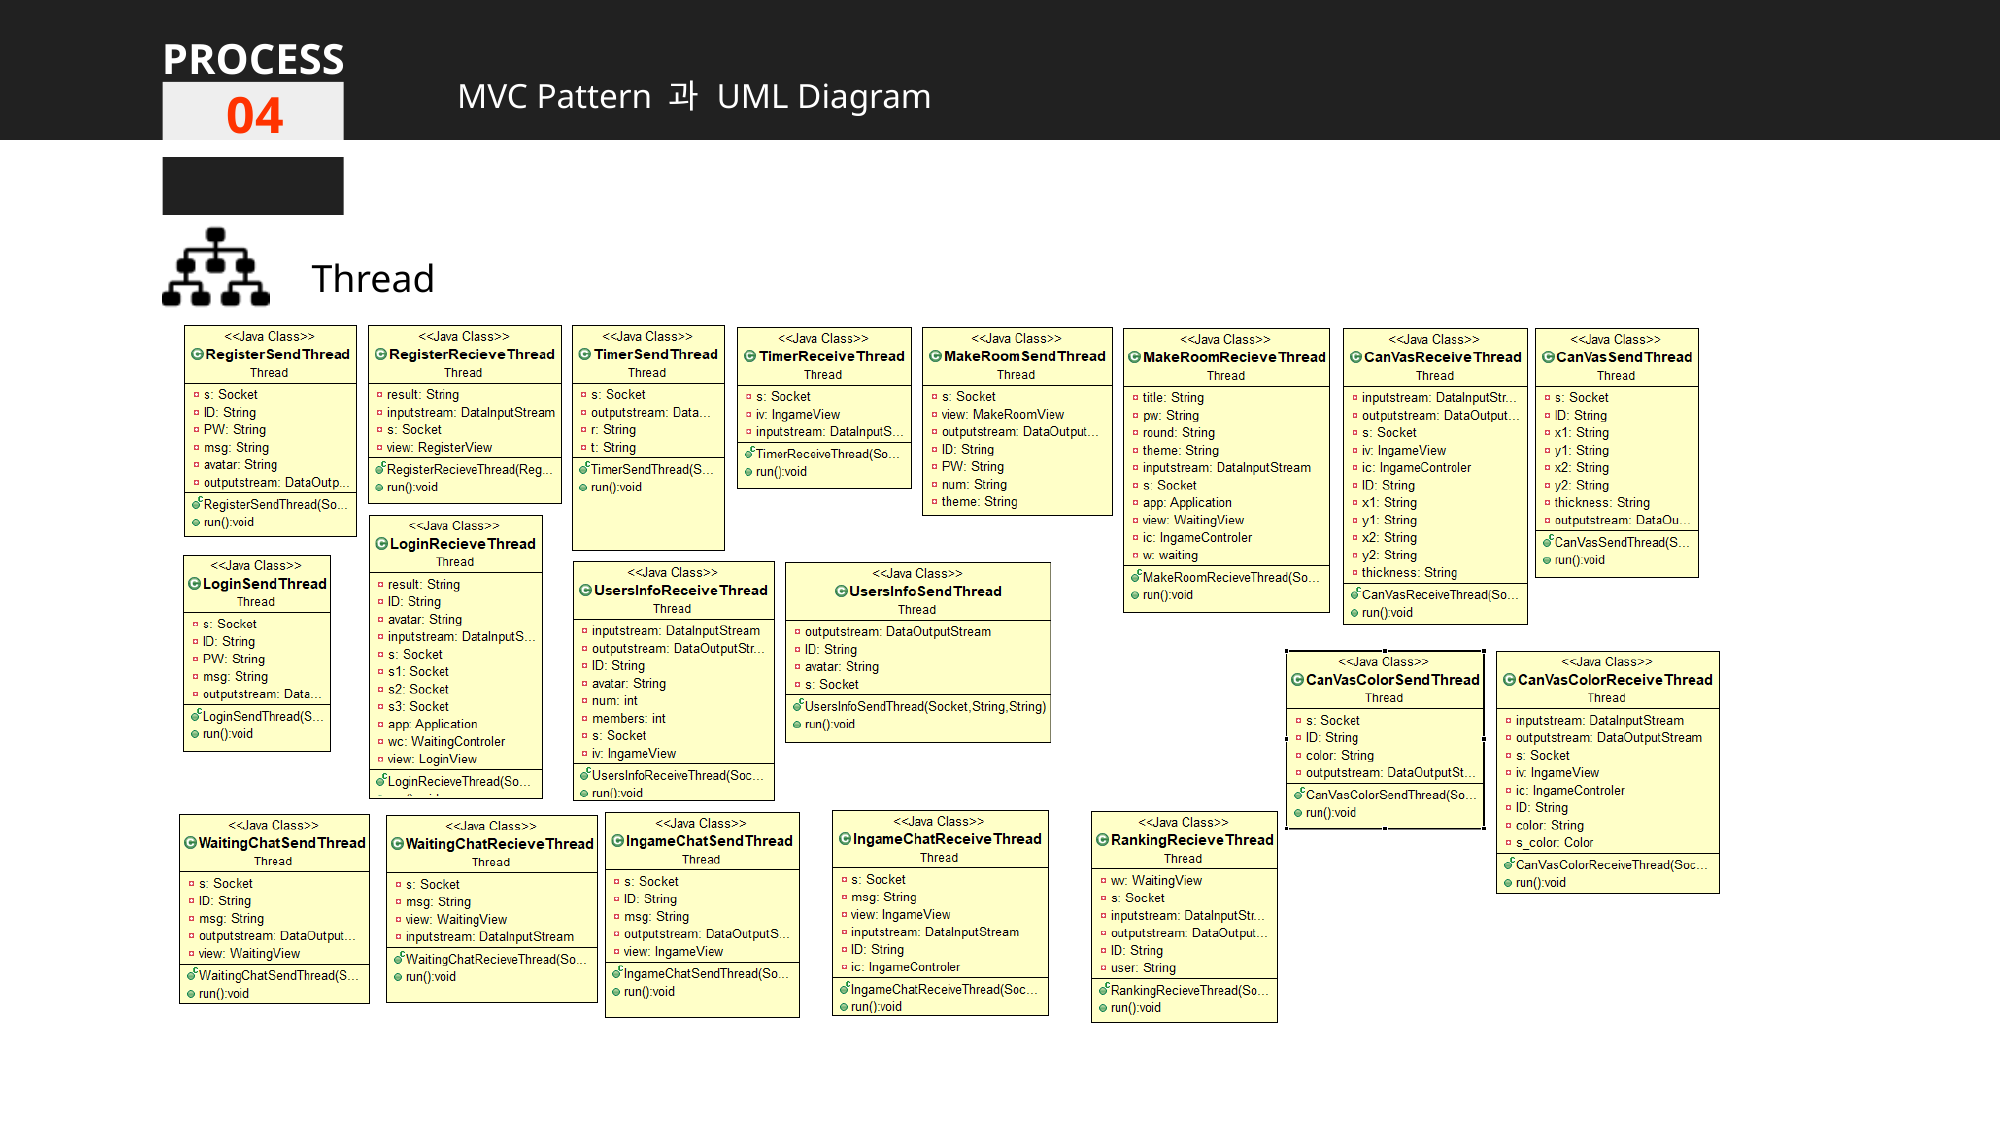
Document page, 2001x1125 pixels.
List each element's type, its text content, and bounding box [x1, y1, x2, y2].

text_box Thread [296, 247, 451, 308]
text_box [0, 0, 161, 141]
text_box 04 [211, 75, 299, 151]
text_box PROCESS [147, 0, 360, 91]
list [172, 320, 1827, 1034]
text_box [161, 156, 345, 216]
picture [162, 213, 270, 321]
text_box [299, 81, 345, 141]
text_box MVC Pattern 과 UML Diagram [442, 47, 1234, 123]
text_box [161, 81, 211, 141]
text_box [345, 0, 2000, 141]
